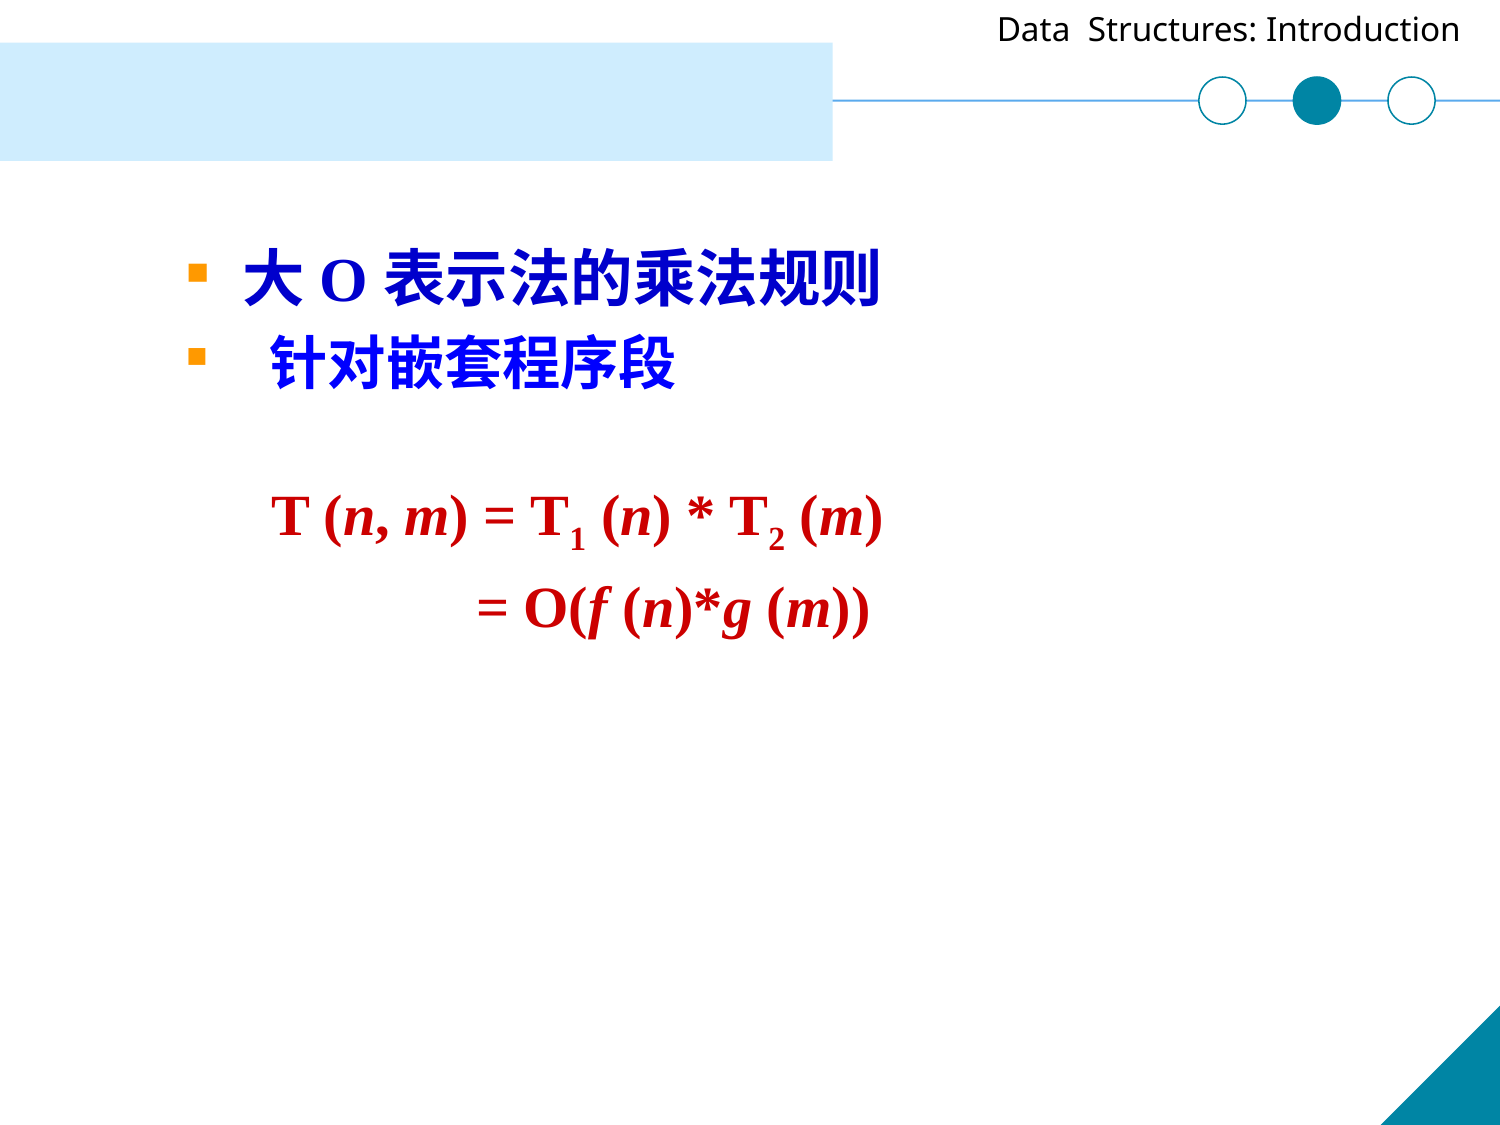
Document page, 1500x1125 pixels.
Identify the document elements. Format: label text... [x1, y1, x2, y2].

text_box [1387, 77, 1436, 125]
text_box [1293, 77, 1341, 125]
list 大O表示法的乘法规则 针对嵌套程序段 T (n, m) = T1 (n) * T2 (m) = O(f (n)*g (m)) [171, 231, 1341, 1045]
text_box [1198, 77, 1247, 125]
